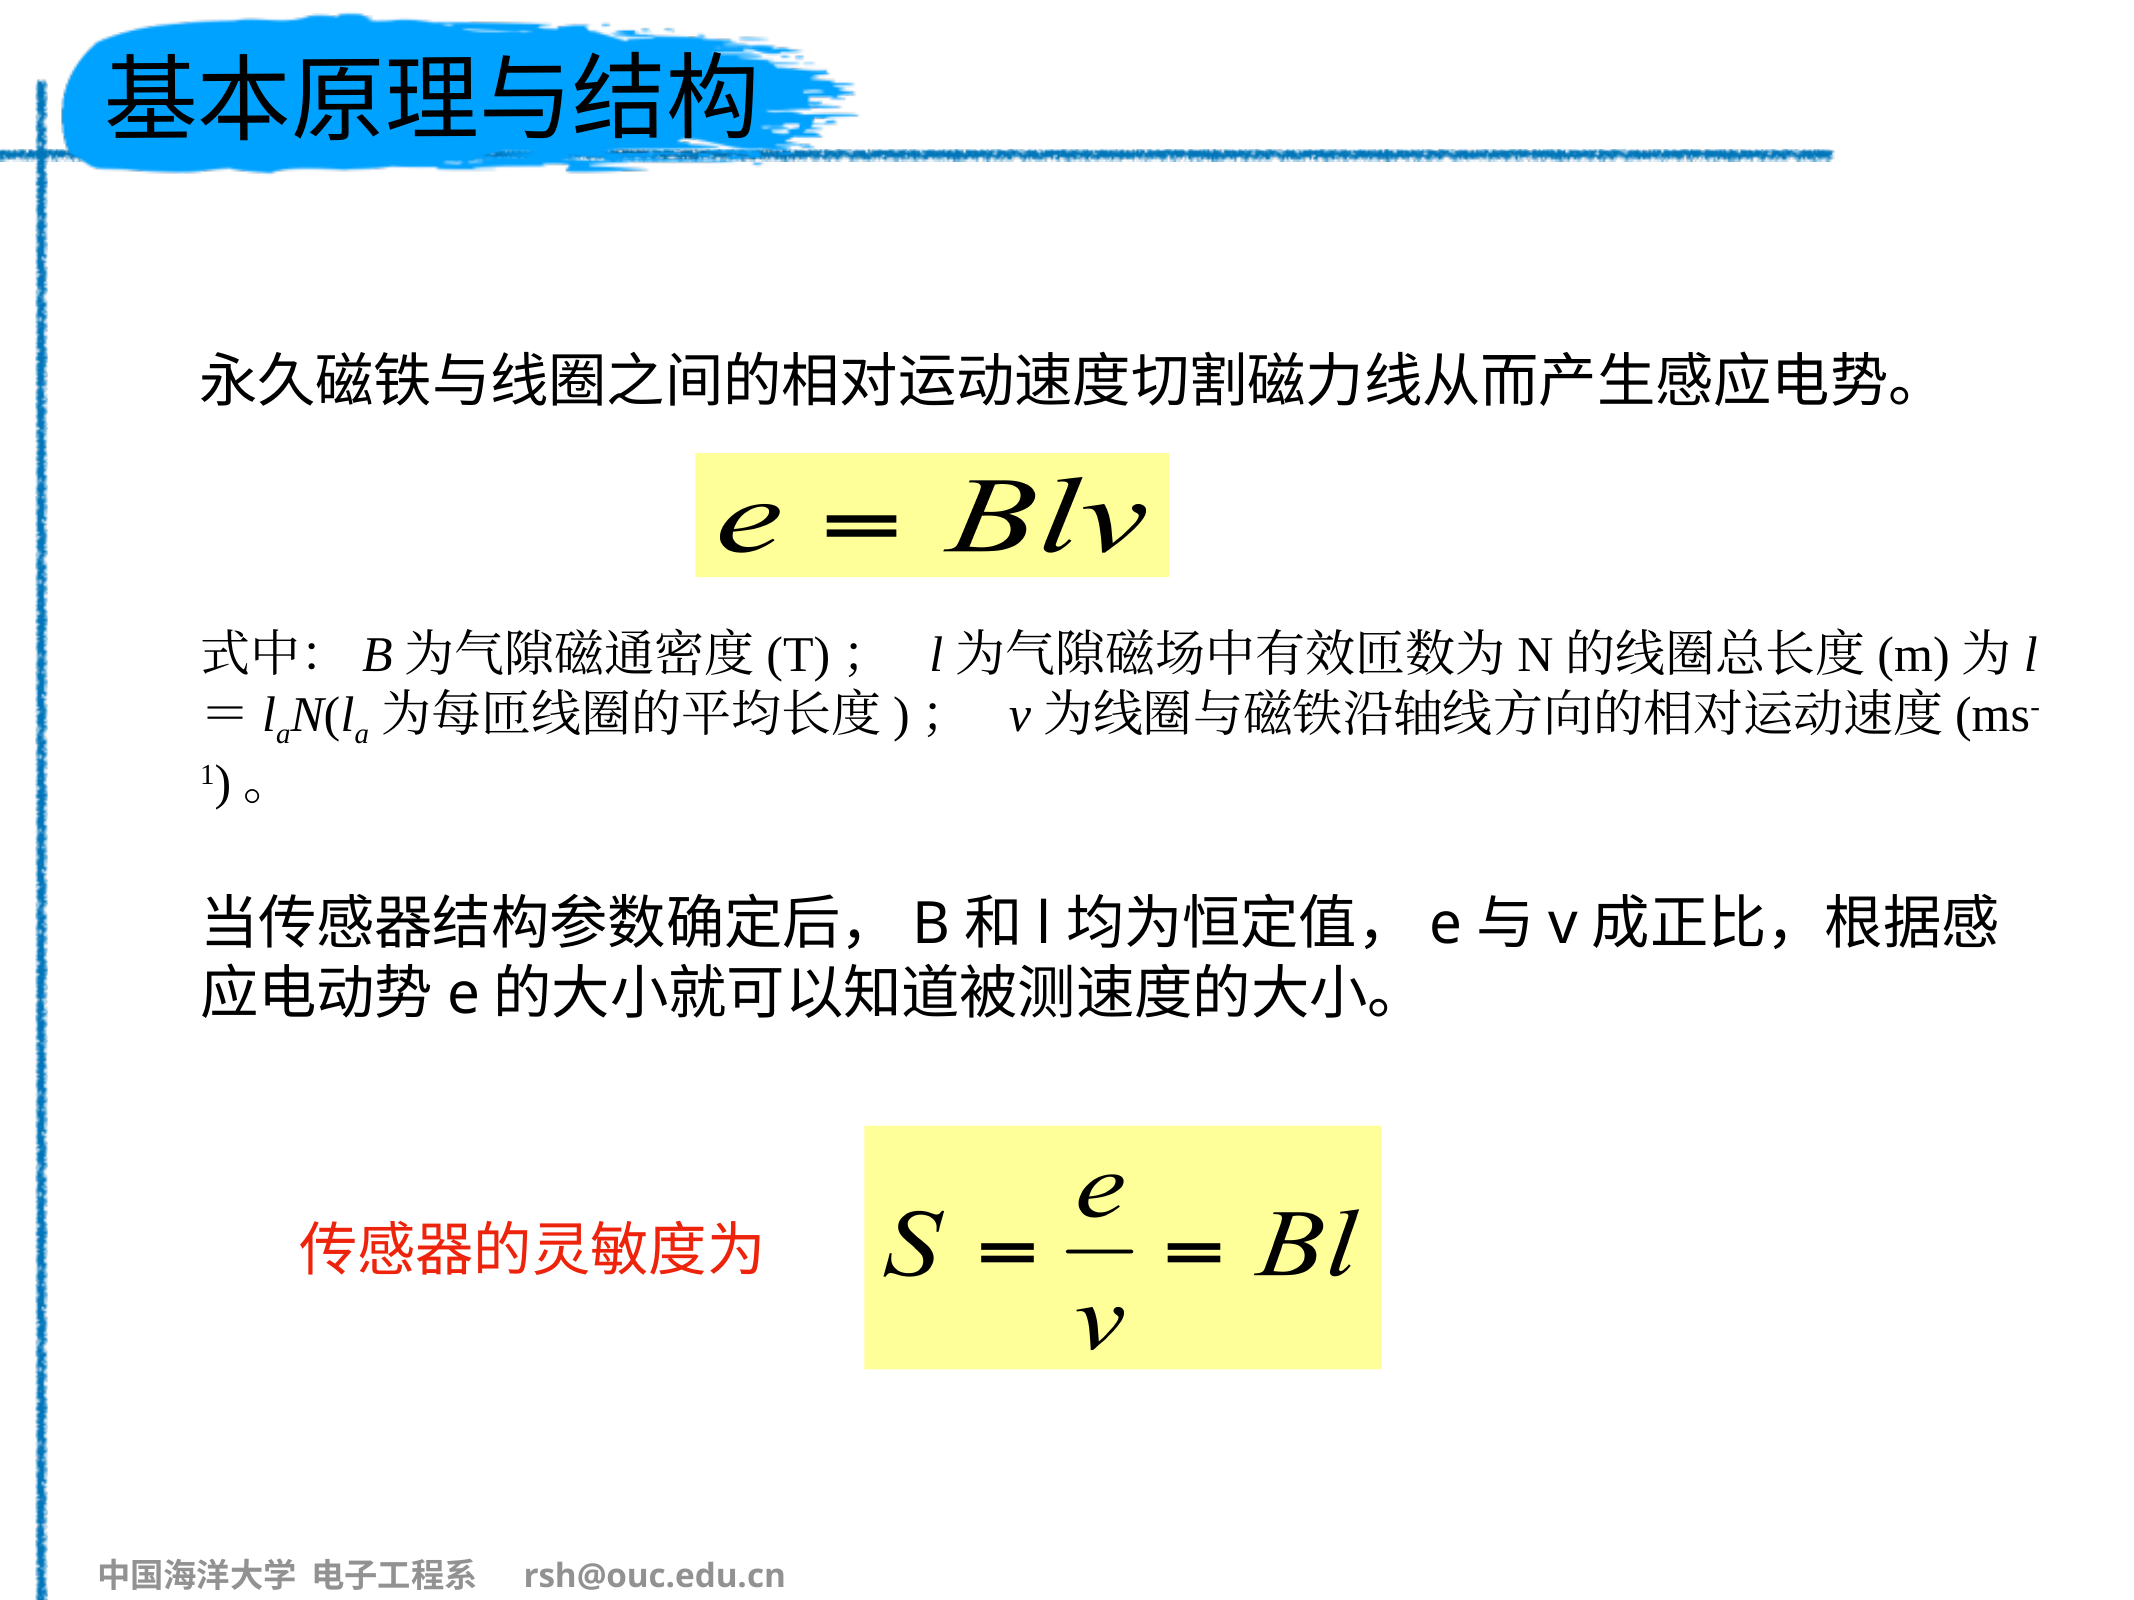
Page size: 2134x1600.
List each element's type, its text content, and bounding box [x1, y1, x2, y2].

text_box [695, 452, 1170, 578]
text_box 当传感器结构参数确定后，B和l均为恒定值，e与v成正比，根据感应电动势e的大小就可以知道被测速度的大小。 [191, 876, 2054, 1033]
title 基本原理与结构 [66, 0, 799, 188]
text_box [864, 1125, 1382, 1370]
text_box 传感器的灵敏度为 [291, 1204, 864, 1291]
text_box 式中：B为气隙磁通密度(T)； l为气隙磁场中有效匝数为N的线圈总长度(m)为l＝laN(la为每匝线圈的平均长度)； v为线圈与磁铁沿轴线方向的相对运动速度(ms-1)。 [191, 613, 2054, 819]
picture [0, 10, 67, 1600]
picture [798, 10, 1841, 178]
text_box 永久磁铁与线圈之间的相对运动速度切割磁力线从而产生感应电势。 [191, 321, 2054, 421]
